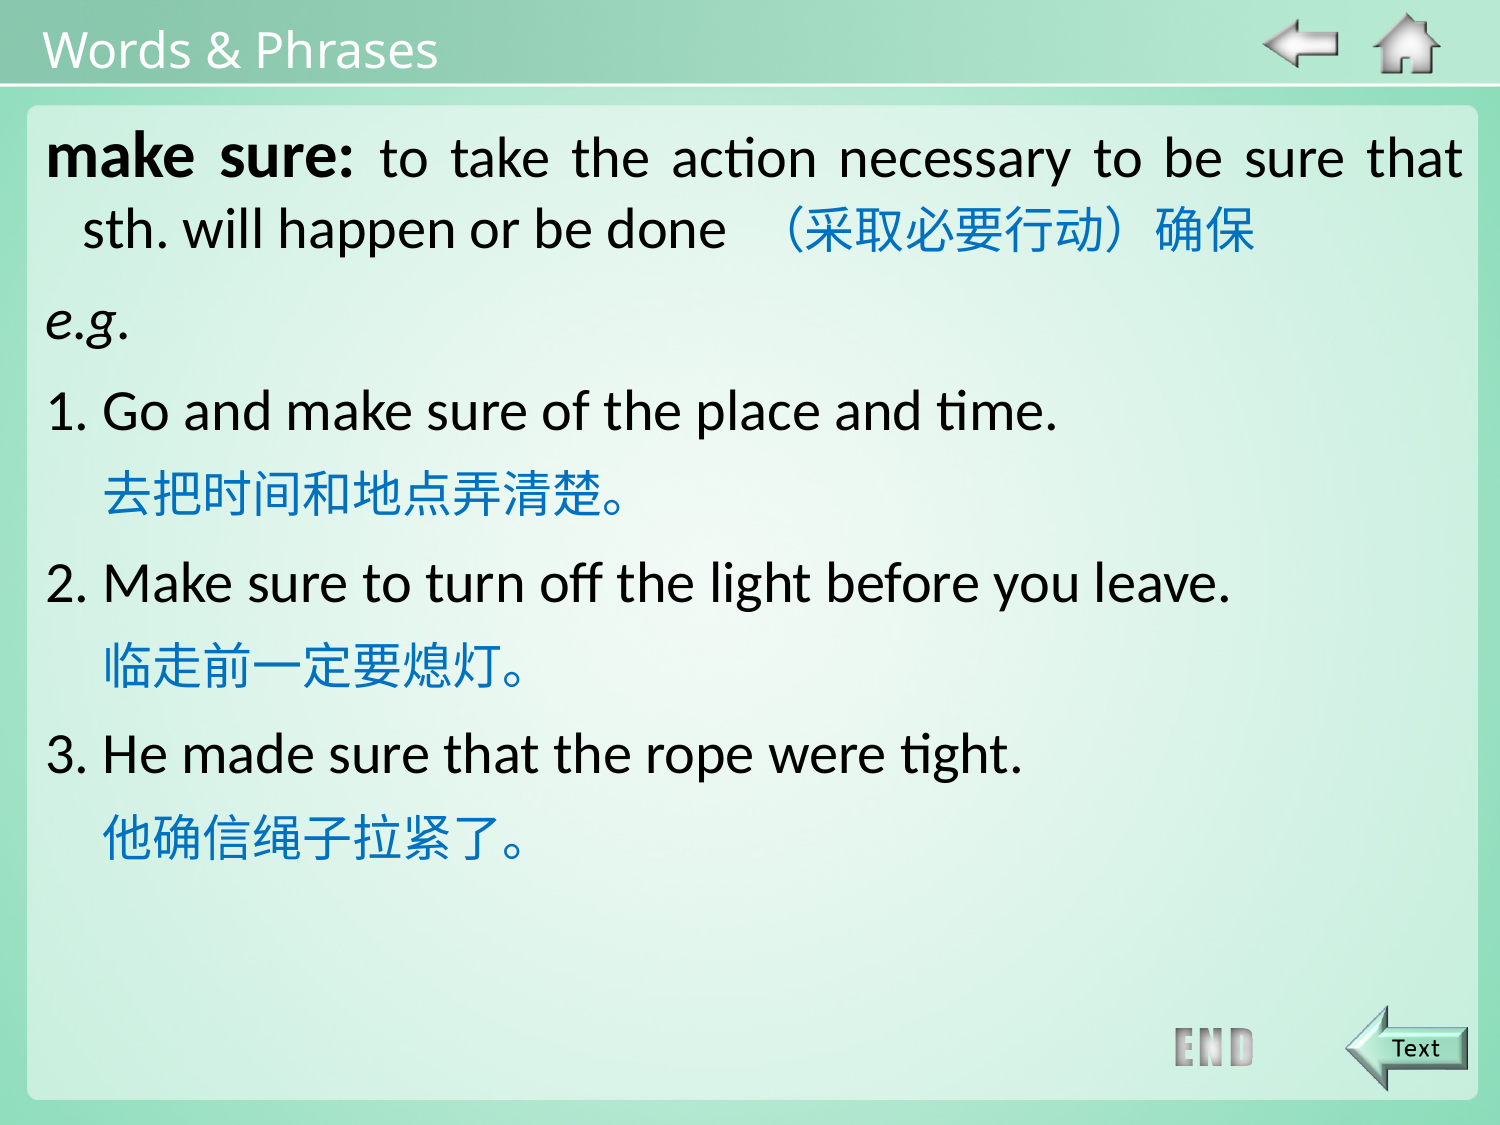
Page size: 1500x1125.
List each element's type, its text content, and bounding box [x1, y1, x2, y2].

list make sure: to take the action necessary to be sure that sth. will happen or be done （采取必要行动）确保 e.g. 1. Go and make sure of the place and time. 去把时间和地点弄清楚。 2. Make sure to turn off the light before you leave. 临走前一定要熄灯。 3. He made sure that the rope were tight. 他确信绳子拉紧了。 [29, 102, 1480, 1099]
picture [0, 0, 1500, 1125]
text_box Words & Phrases [27, 11, 582, 87]
